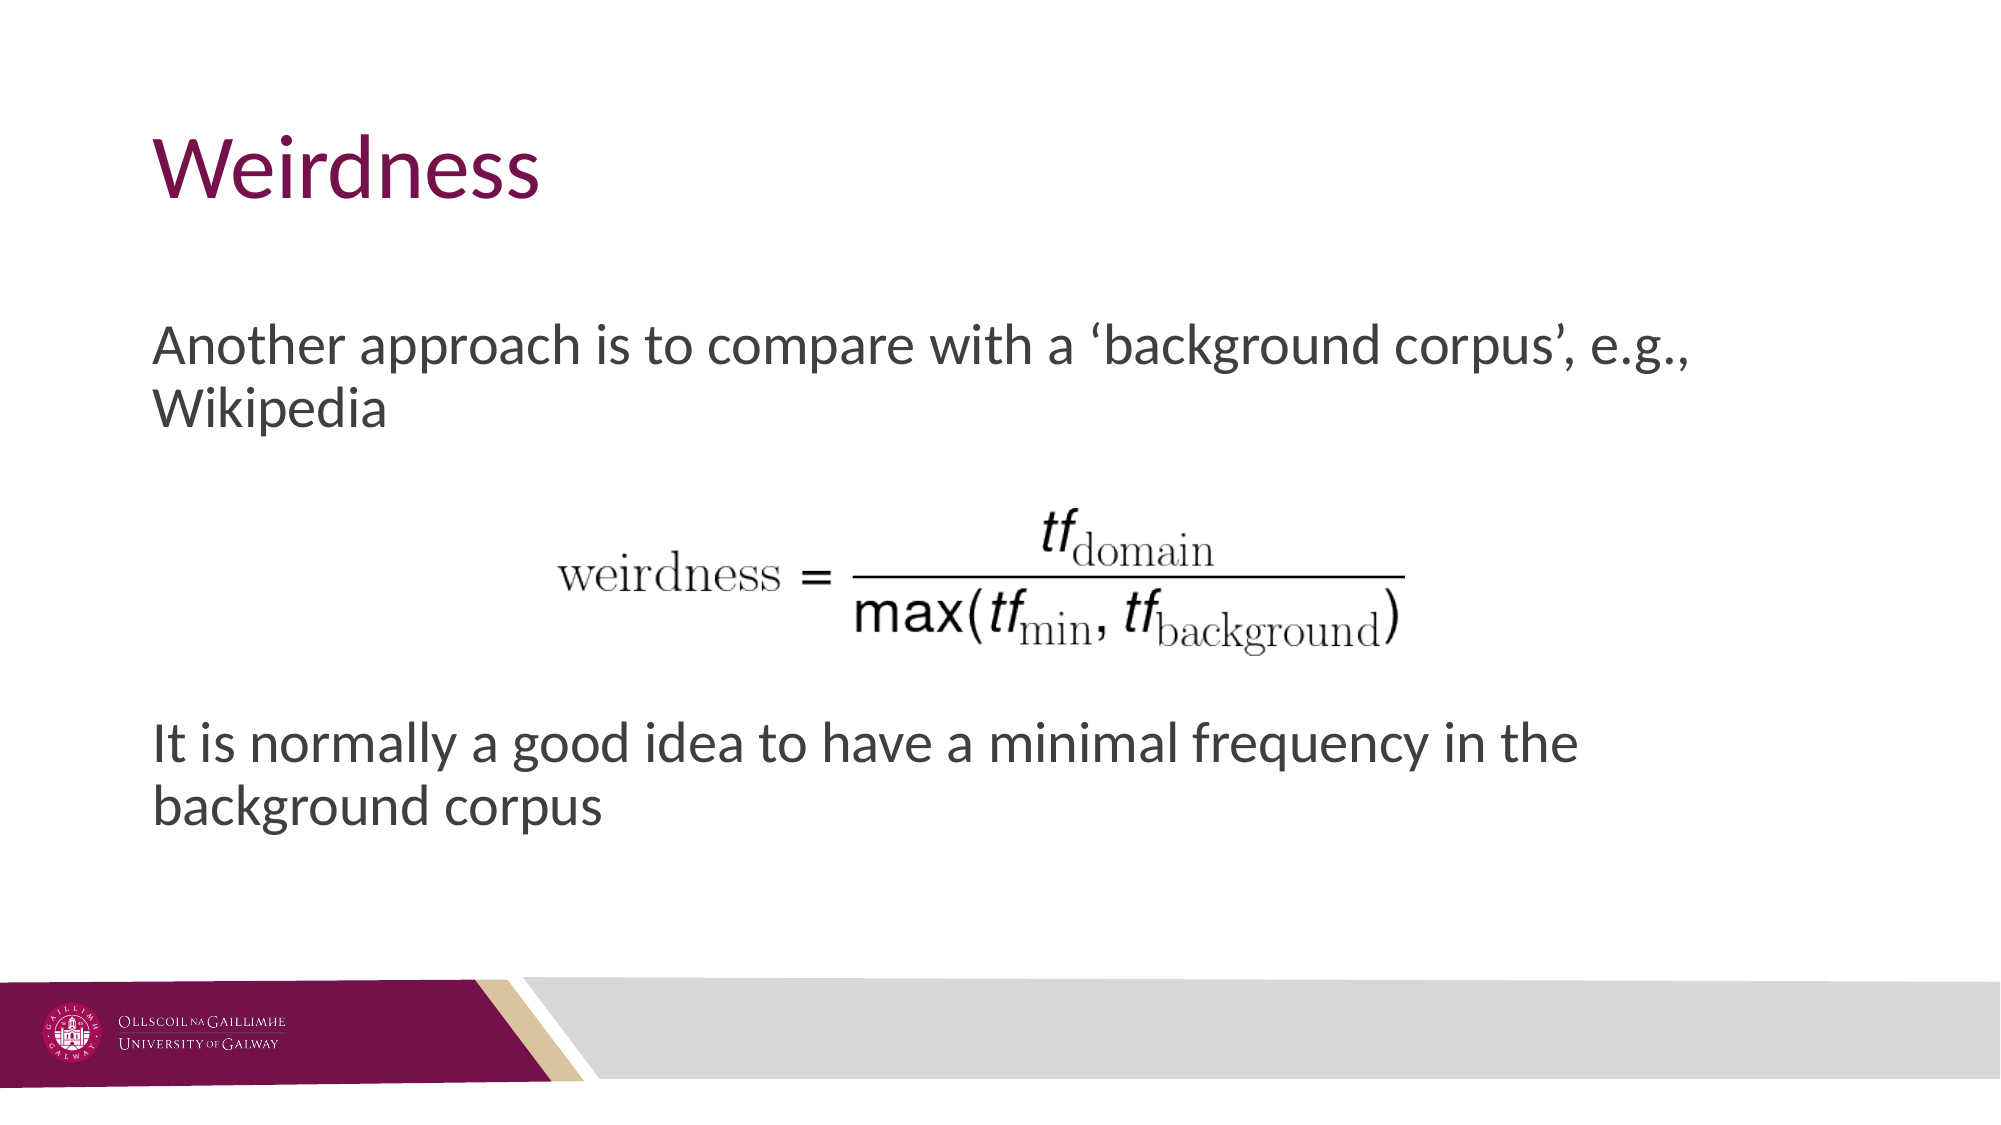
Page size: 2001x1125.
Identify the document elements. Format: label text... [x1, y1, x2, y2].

picture [42, 1002, 285, 1063]
picture [557, 508, 1405, 656]
list Another approach is to compare with a ‘background corpus’, e.g., Wikipedia It is normally a good idea to have a minimal frequency in the background corpus [137, 299, 1863, 925]
title Weirdness [137, 59, 1863, 278]
